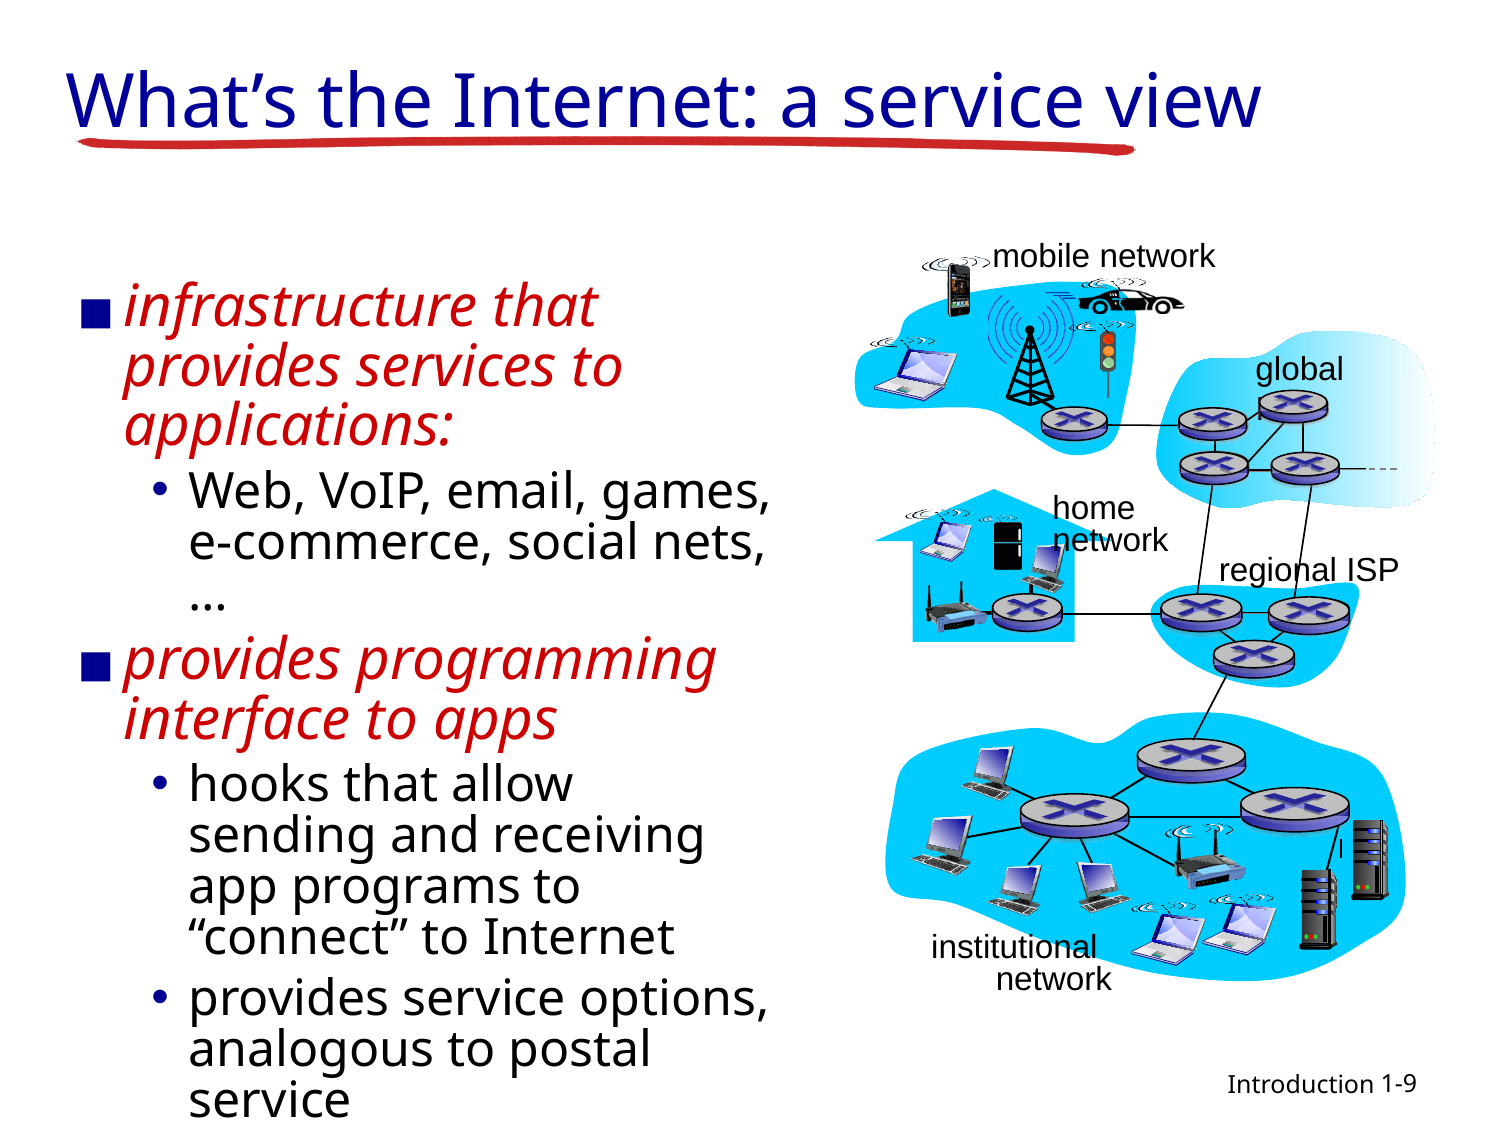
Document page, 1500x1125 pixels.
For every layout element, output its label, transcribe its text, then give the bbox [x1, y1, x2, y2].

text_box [853, 226, 1437, 1006]
slide_number 1-9 [1365, 1060, 1477, 1106]
picture [72, 131, 1148, 161]
footer Introduction [1209, 1060, 1390, 1109]
title What’s the Internet: a service view [50, 27, 1425, 167]
list infrastructure that provides services to applications: Web, VoIP, email, games, e-commerce, social nets, … provides programming interface to apps hooks that allow sending and receiving app programs to “connect” to Internet provides service options, analogous to postal service [61, 271, 790, 946]
